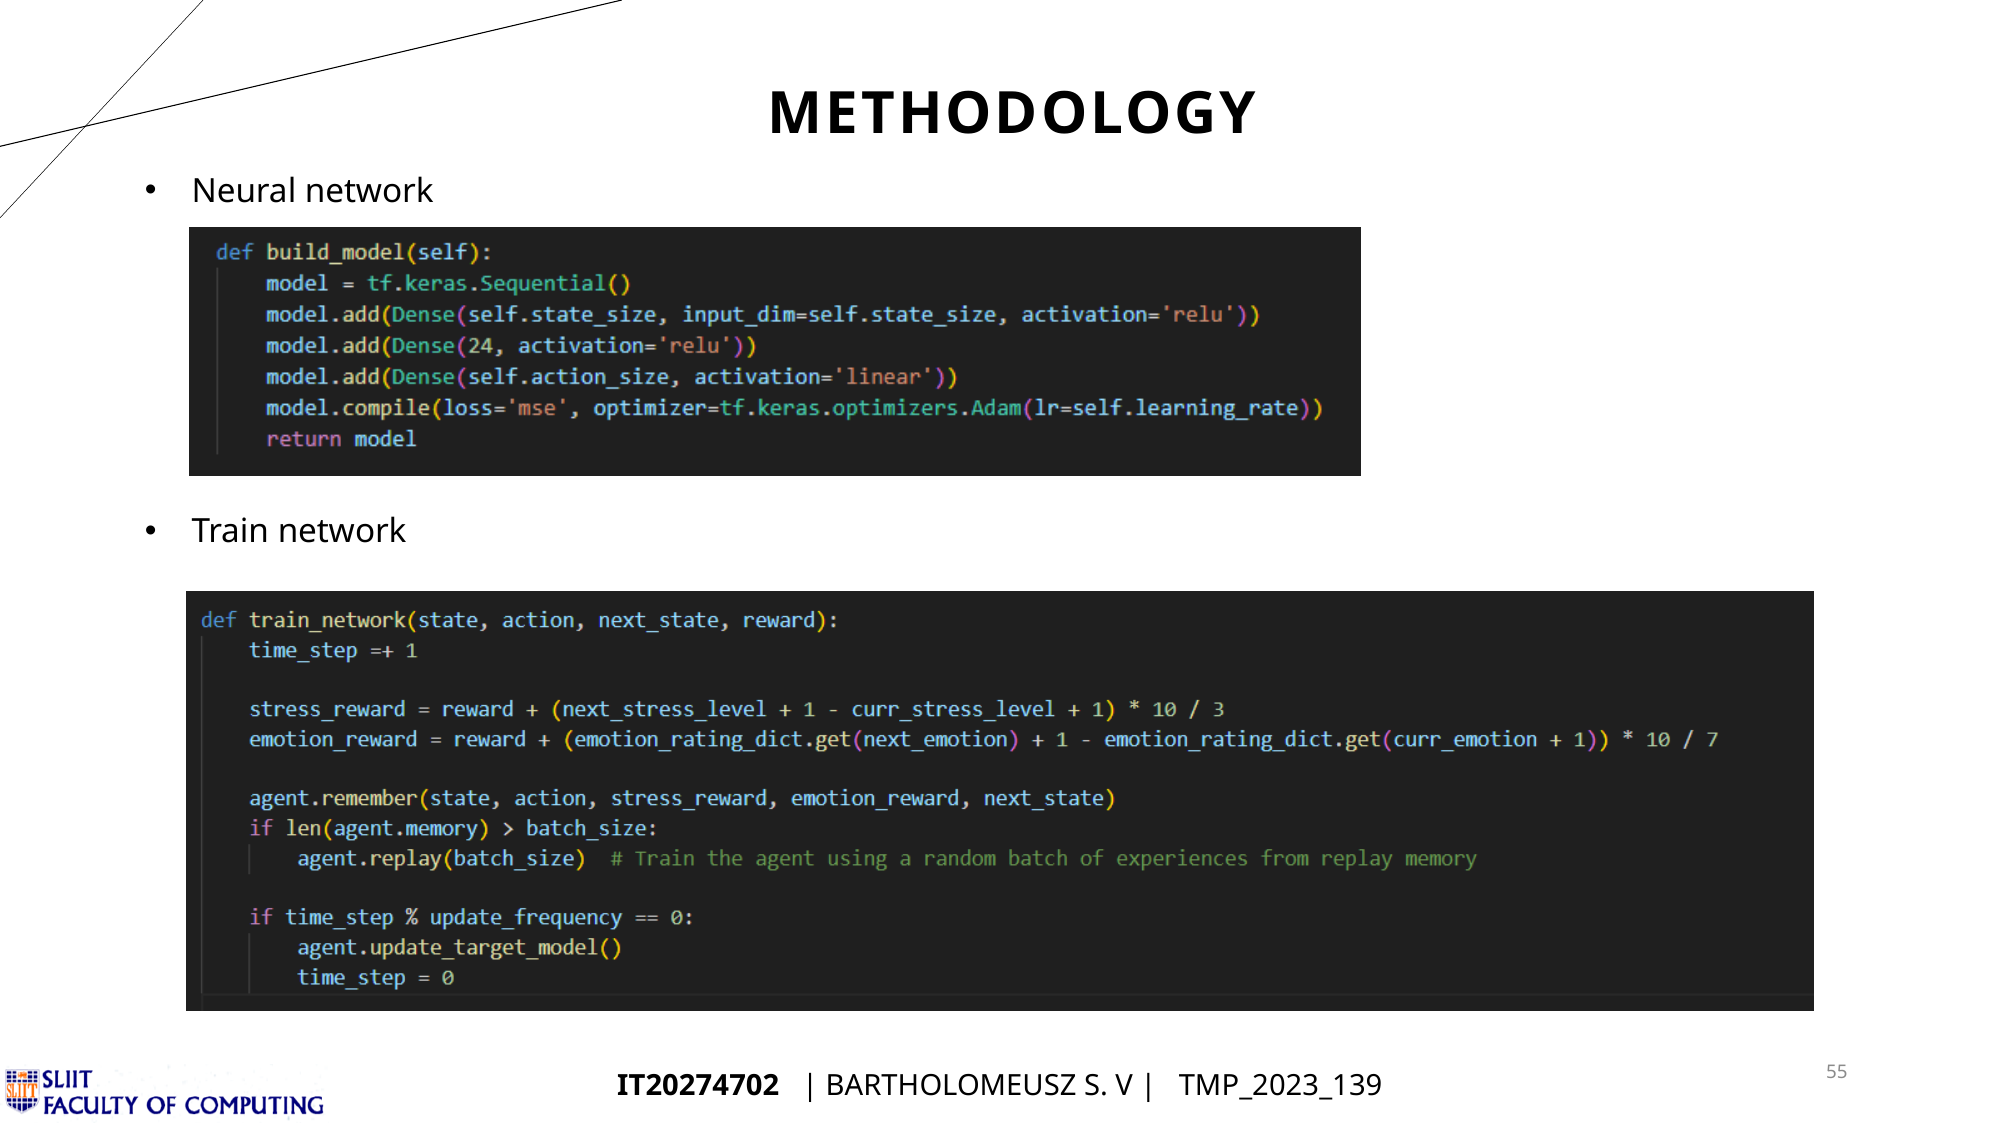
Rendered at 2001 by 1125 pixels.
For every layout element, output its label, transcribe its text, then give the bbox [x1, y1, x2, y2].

slide_number 55 [1412, 1042, 1863, 1103]
text_box Neural network Train network [129, 165, 1800, 693]
picture [189, 227, 1361, 476]
title Methodology [546, 64, 1478, 165]
text_box IT20274702 | BARTHOLOMEUSZ S. V | TMP_2023_139 [411, 1050, 1589, 1121]
picture [0, 1064, 329, 1123]
picture [186, 591, 1814, 1011]
